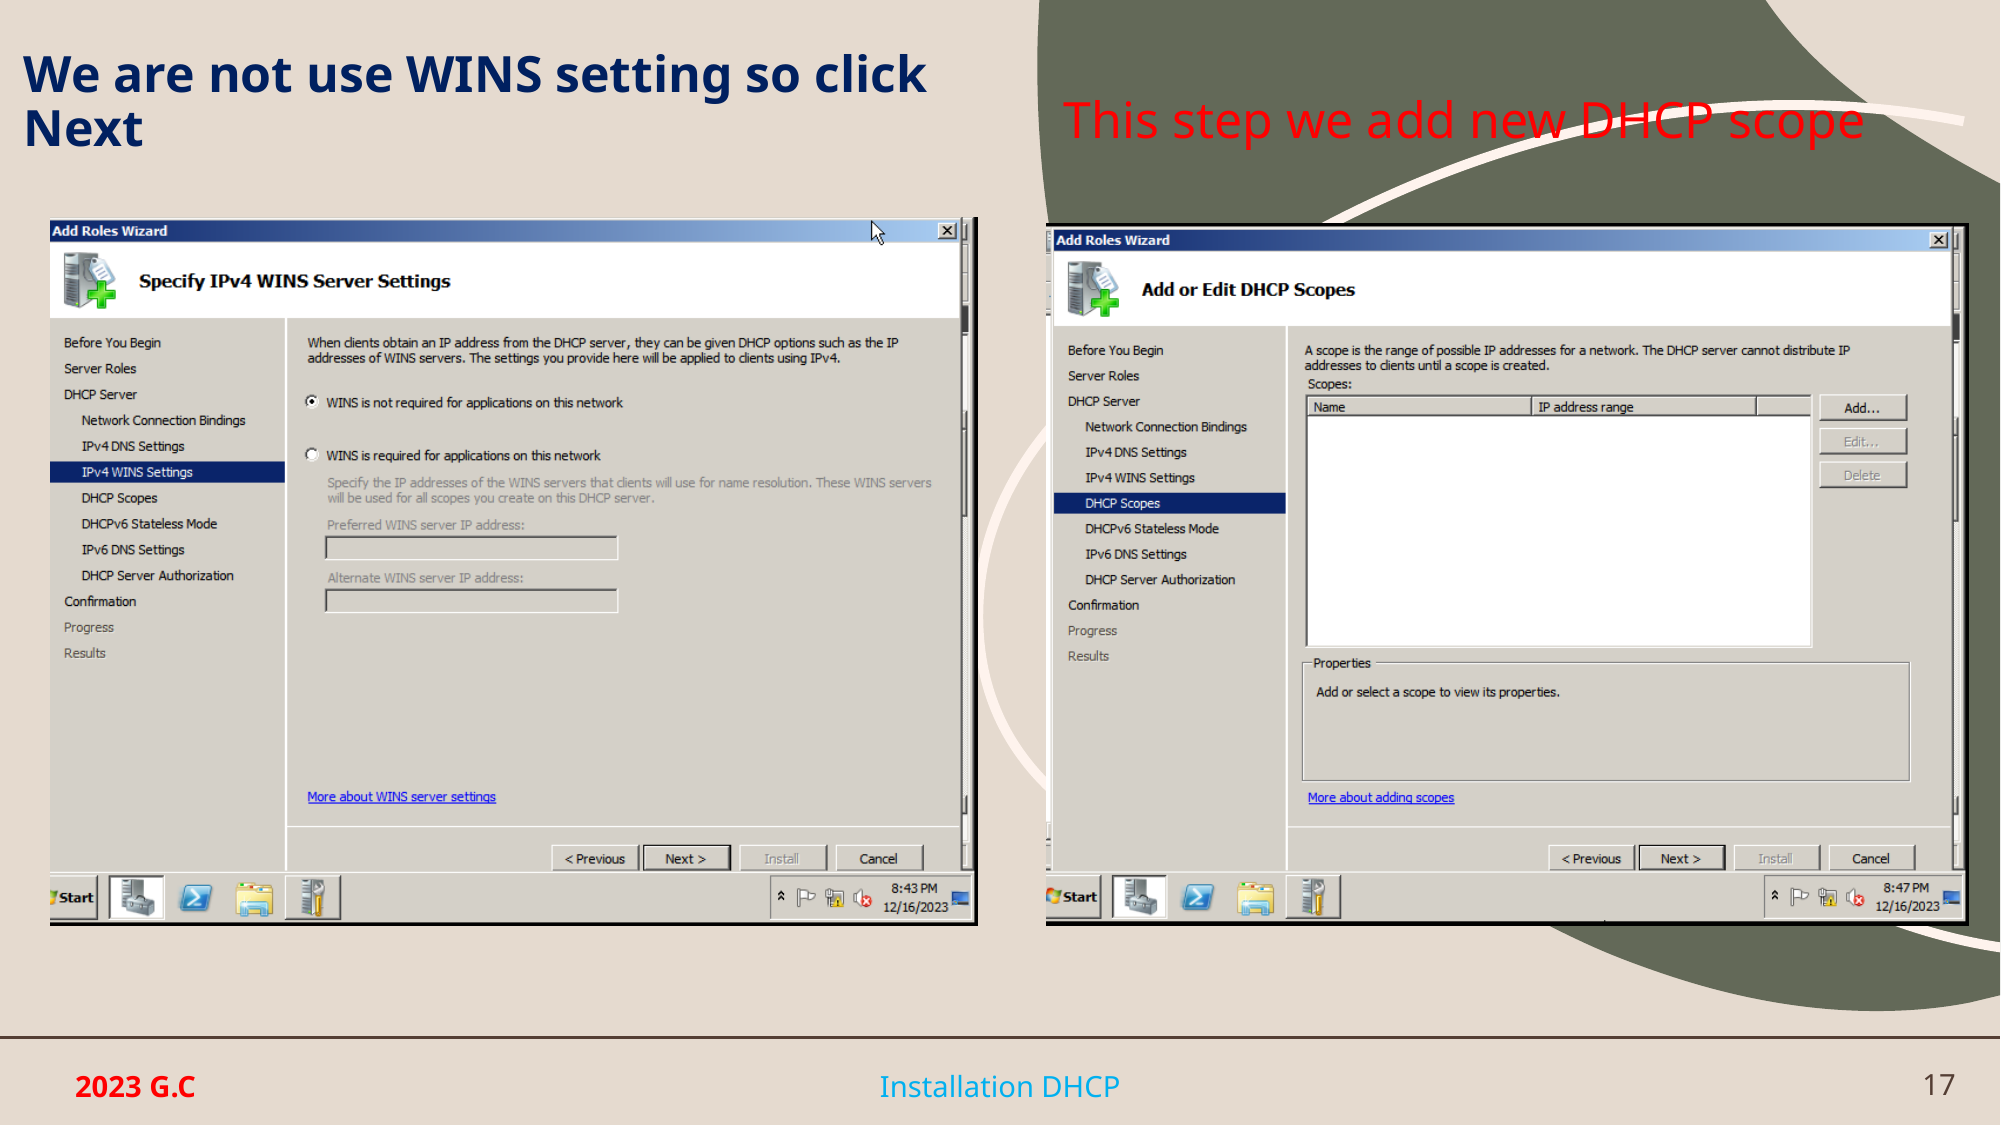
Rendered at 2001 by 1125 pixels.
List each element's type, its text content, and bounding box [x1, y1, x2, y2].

title We are not use WINS setting so click Next [9, 53, 1019, 165]
slide_number 17 [1808, 1060, 1971, 1112]
slide_number 2023 G.C [60, 1060, 222, 1112]
footer Installation DHCP [718, 1060, 1283, 1112]
picture [49, 217, 978, 926]
text_box This step we add new DHCP scope [1049, 80, 1890, 156]
picture [1046, 223, 1969, 926]
